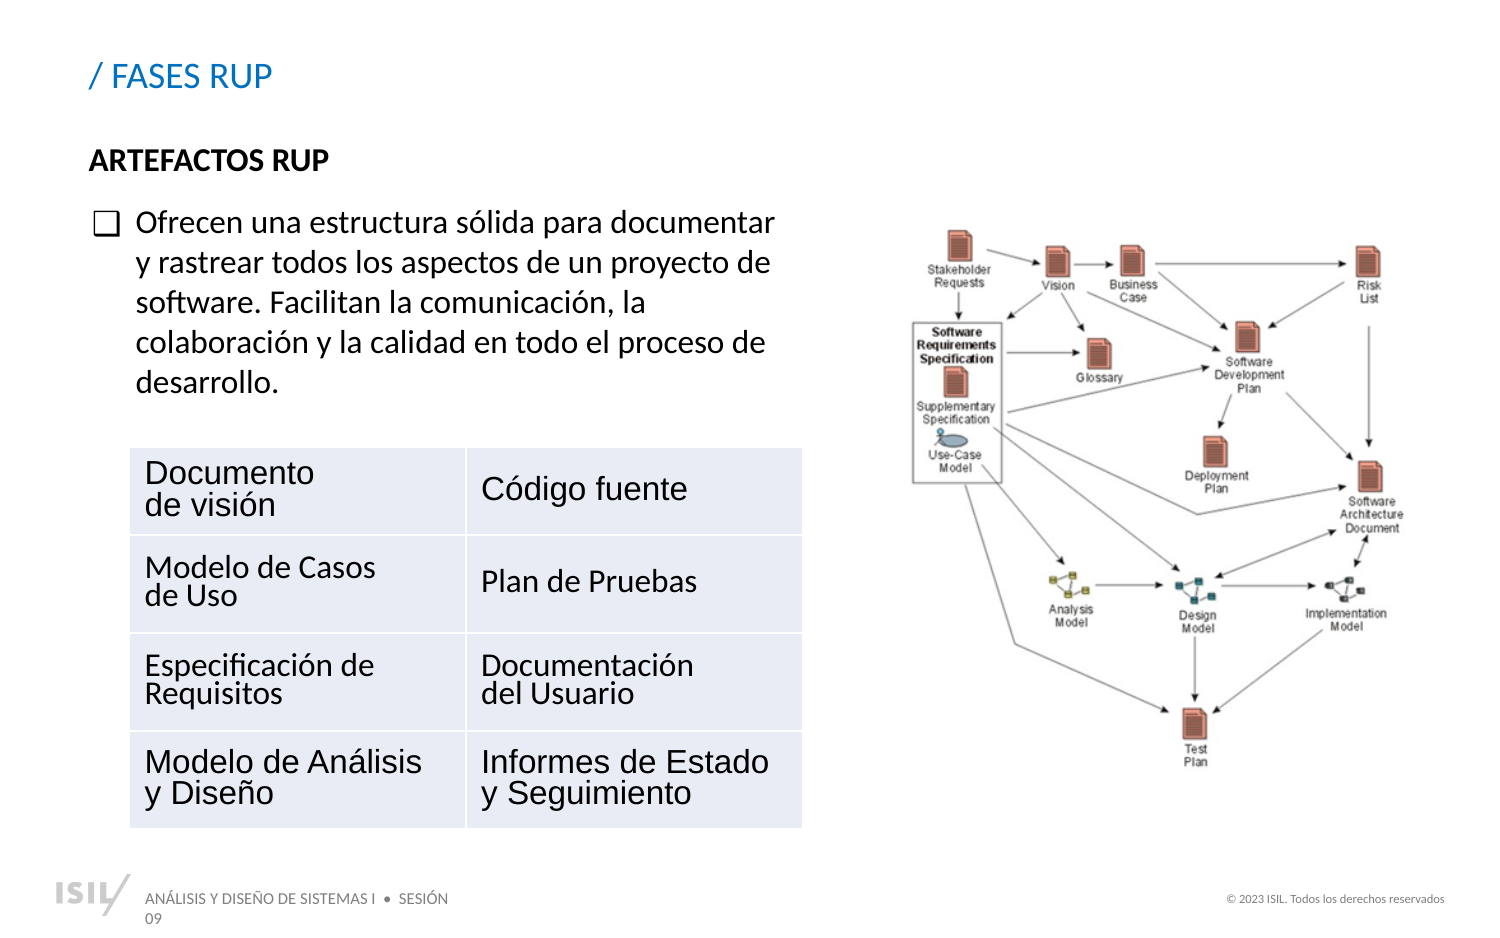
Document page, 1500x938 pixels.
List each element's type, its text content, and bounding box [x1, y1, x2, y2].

picture [880, 190, 1424, 782]
list / FASES RUP [76, 45, 1424, 104]
table_header Código fuente [467, 448, 802, 534]
list Ofrecen una estructura sólida para documentar y rastrear todos los aspectos de un proyecto de software. Facilitan la comunicación, la colaboración y la calidad en todo el proceso de desarrollo. [76, 193, 803, 866]
table_cell Especificación de Requisitos [130, 634, 465, 730]
list ARTEFACTOS RUP [76, 132, 750, 191]
table_cell Modelo de Análisis y Diseño [130, 732, 465, 828]
table_cell Documentación del Usuario [467, 634, 802, 730]
table_cell Informes de Estado y Seguimiento [467, 732, 802, 828]
table_header Documento de visión [130, 448, 465, 534]
table_cell Plan de Pruebas [467, 536, 802, 632]
table_cell Modelo de Casos de Uso [130, 536, 465, 632]
